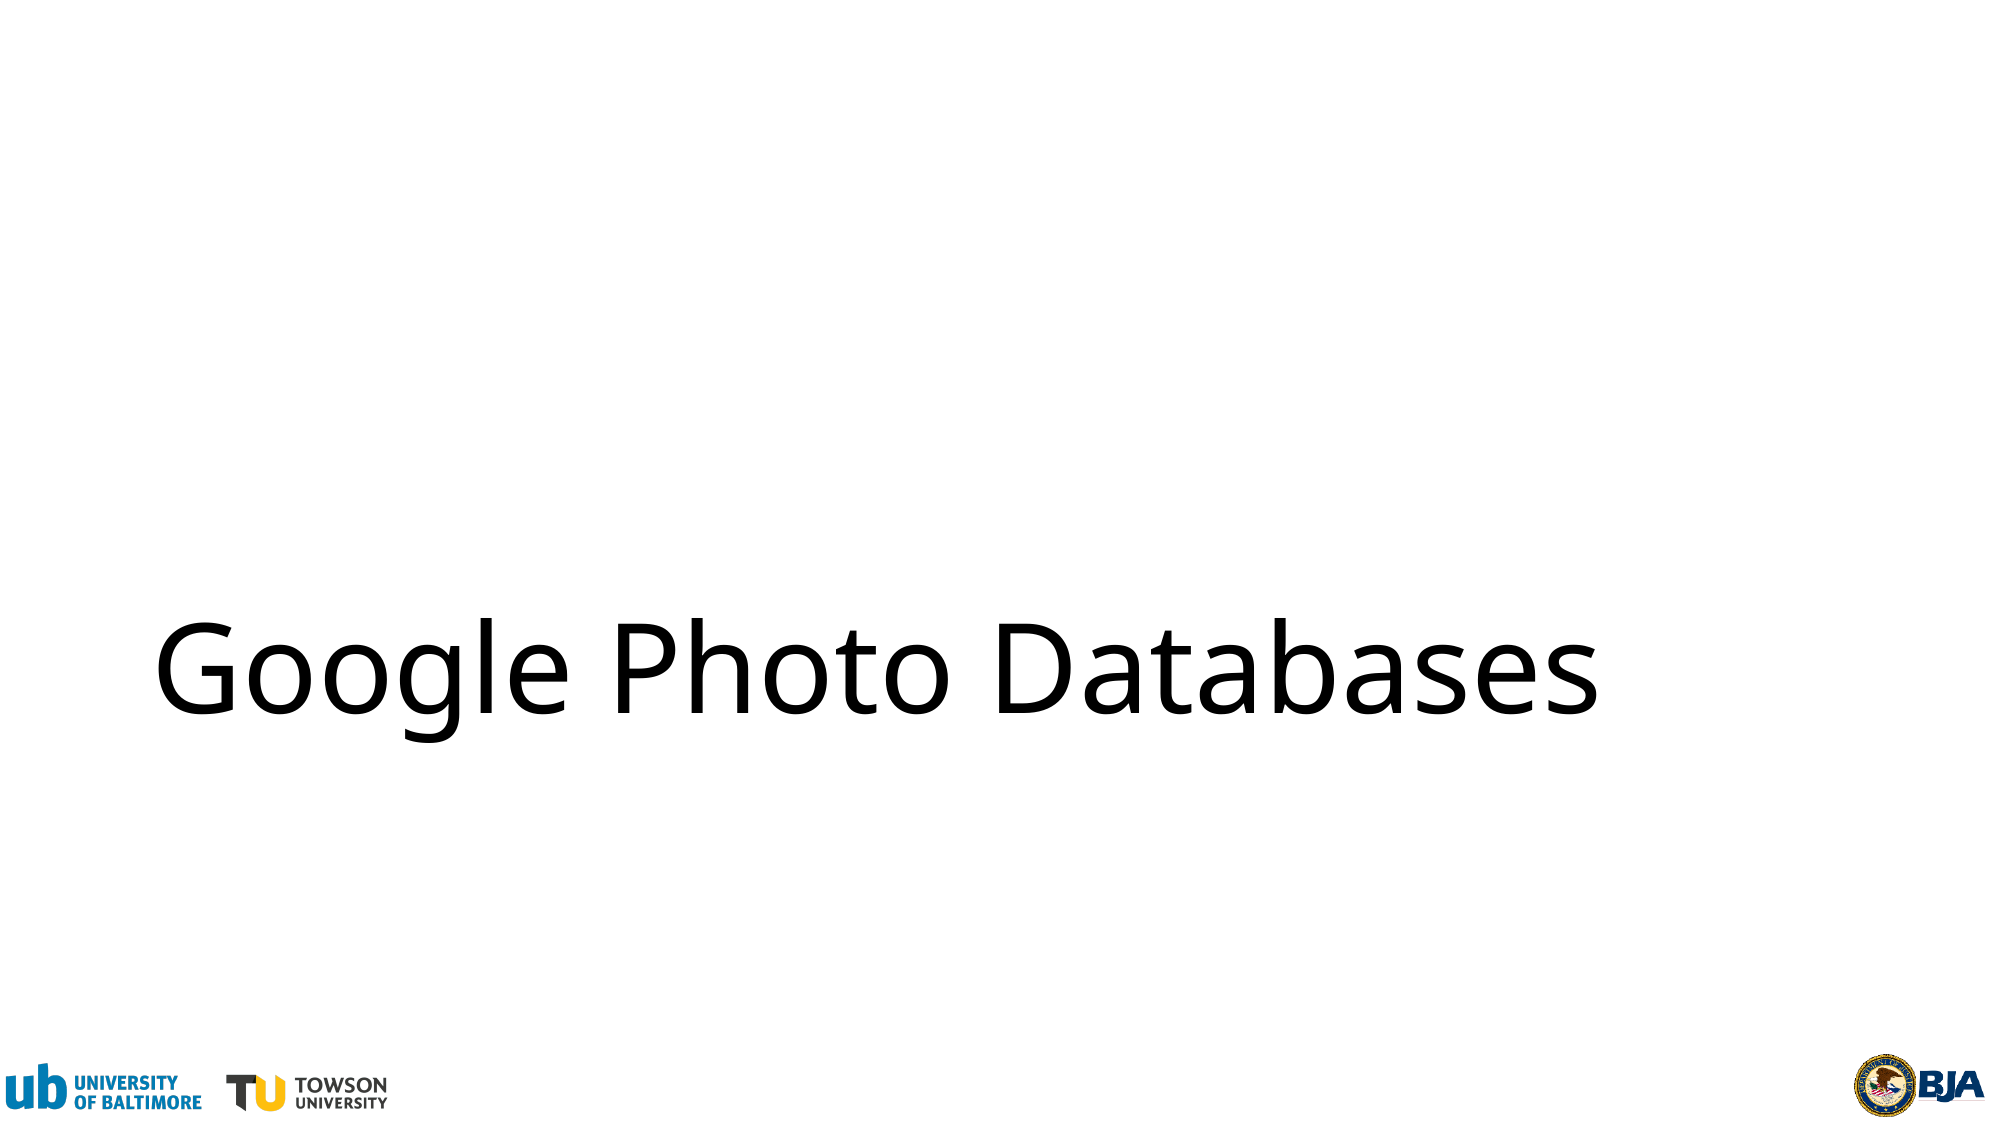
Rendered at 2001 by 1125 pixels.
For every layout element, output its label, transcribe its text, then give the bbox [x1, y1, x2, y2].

title Google Photo Databases [136, 280, 1862, 749]
picture [0, 1031, 407, 1125]
picture [1854, 1054, 1986, 1117]
